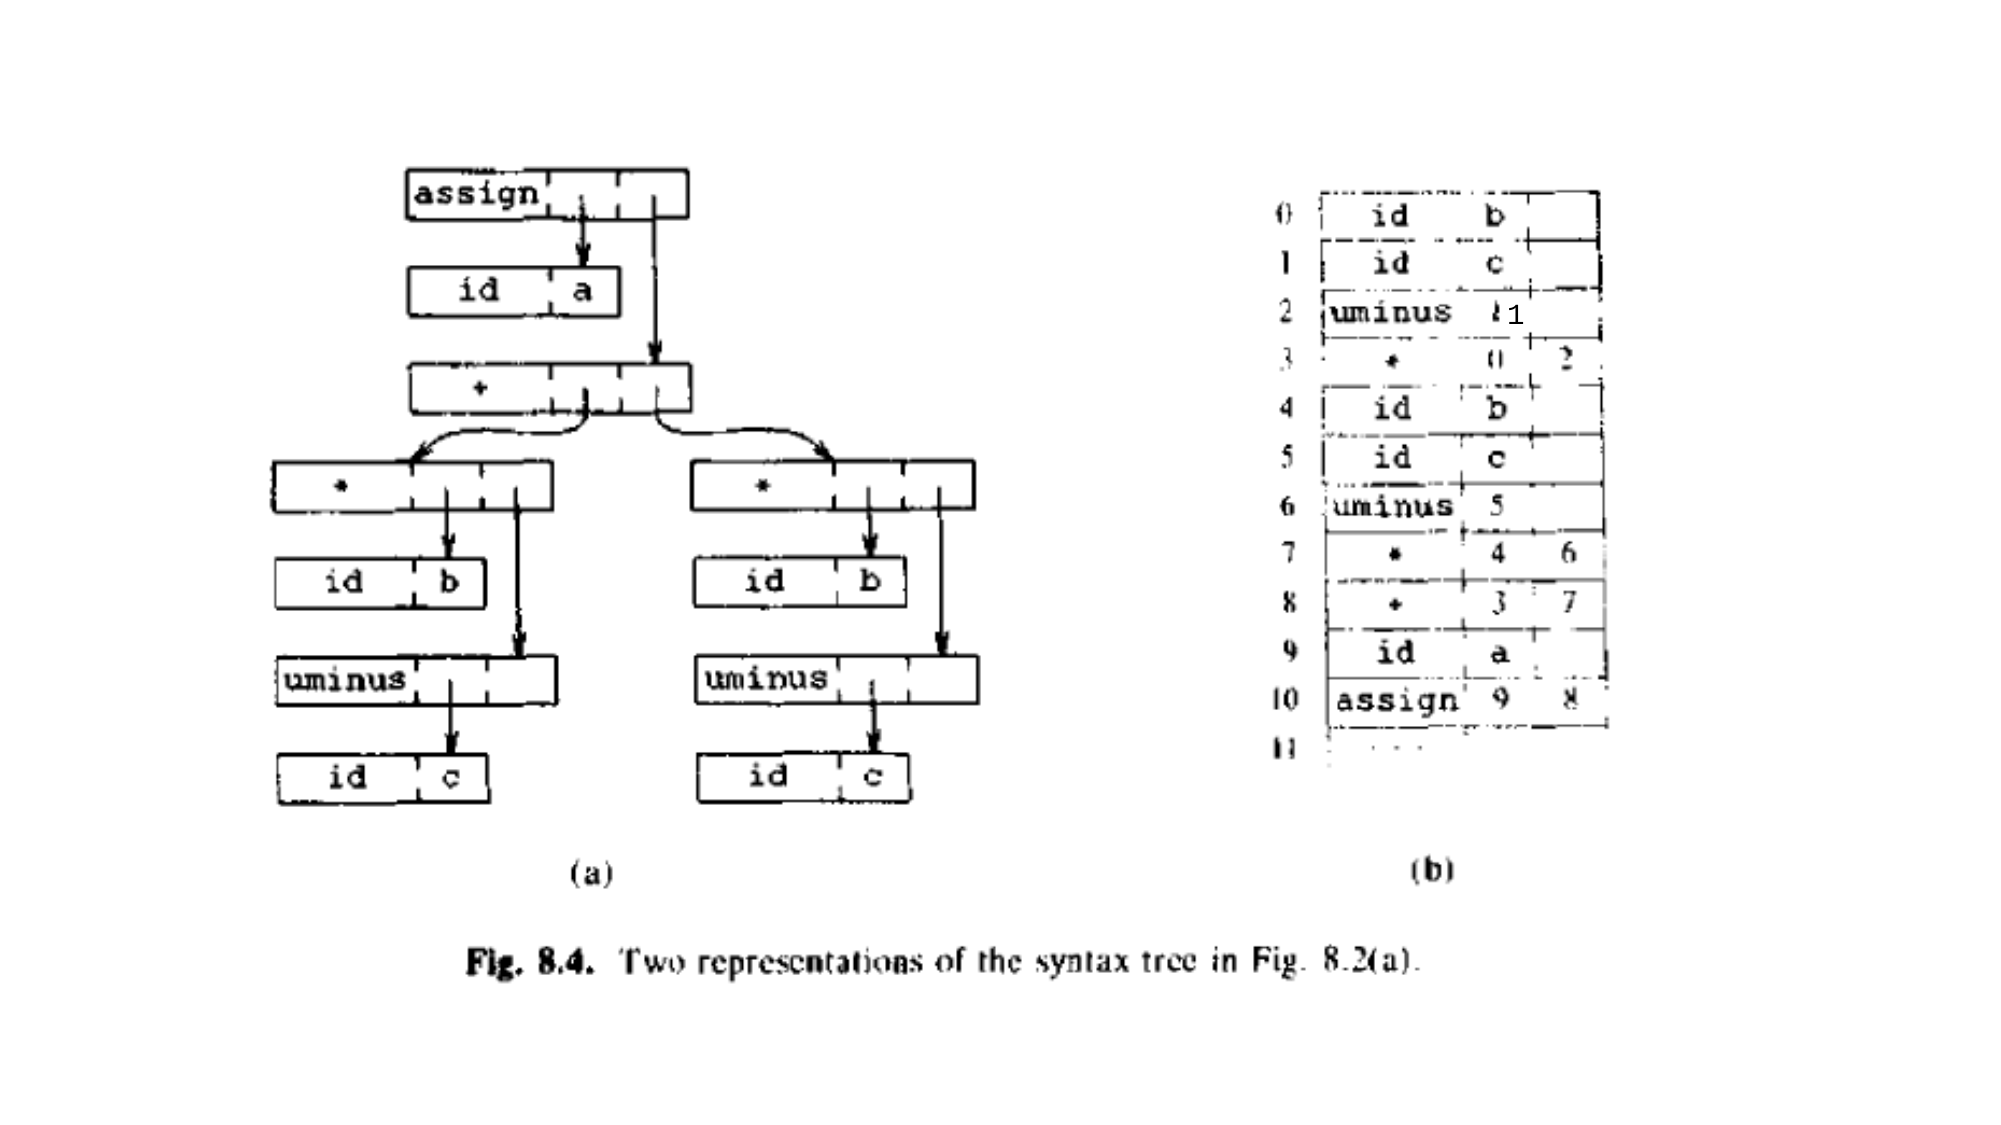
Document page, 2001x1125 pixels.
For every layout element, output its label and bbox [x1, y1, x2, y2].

picture [249, 124, 1672, 1003]
